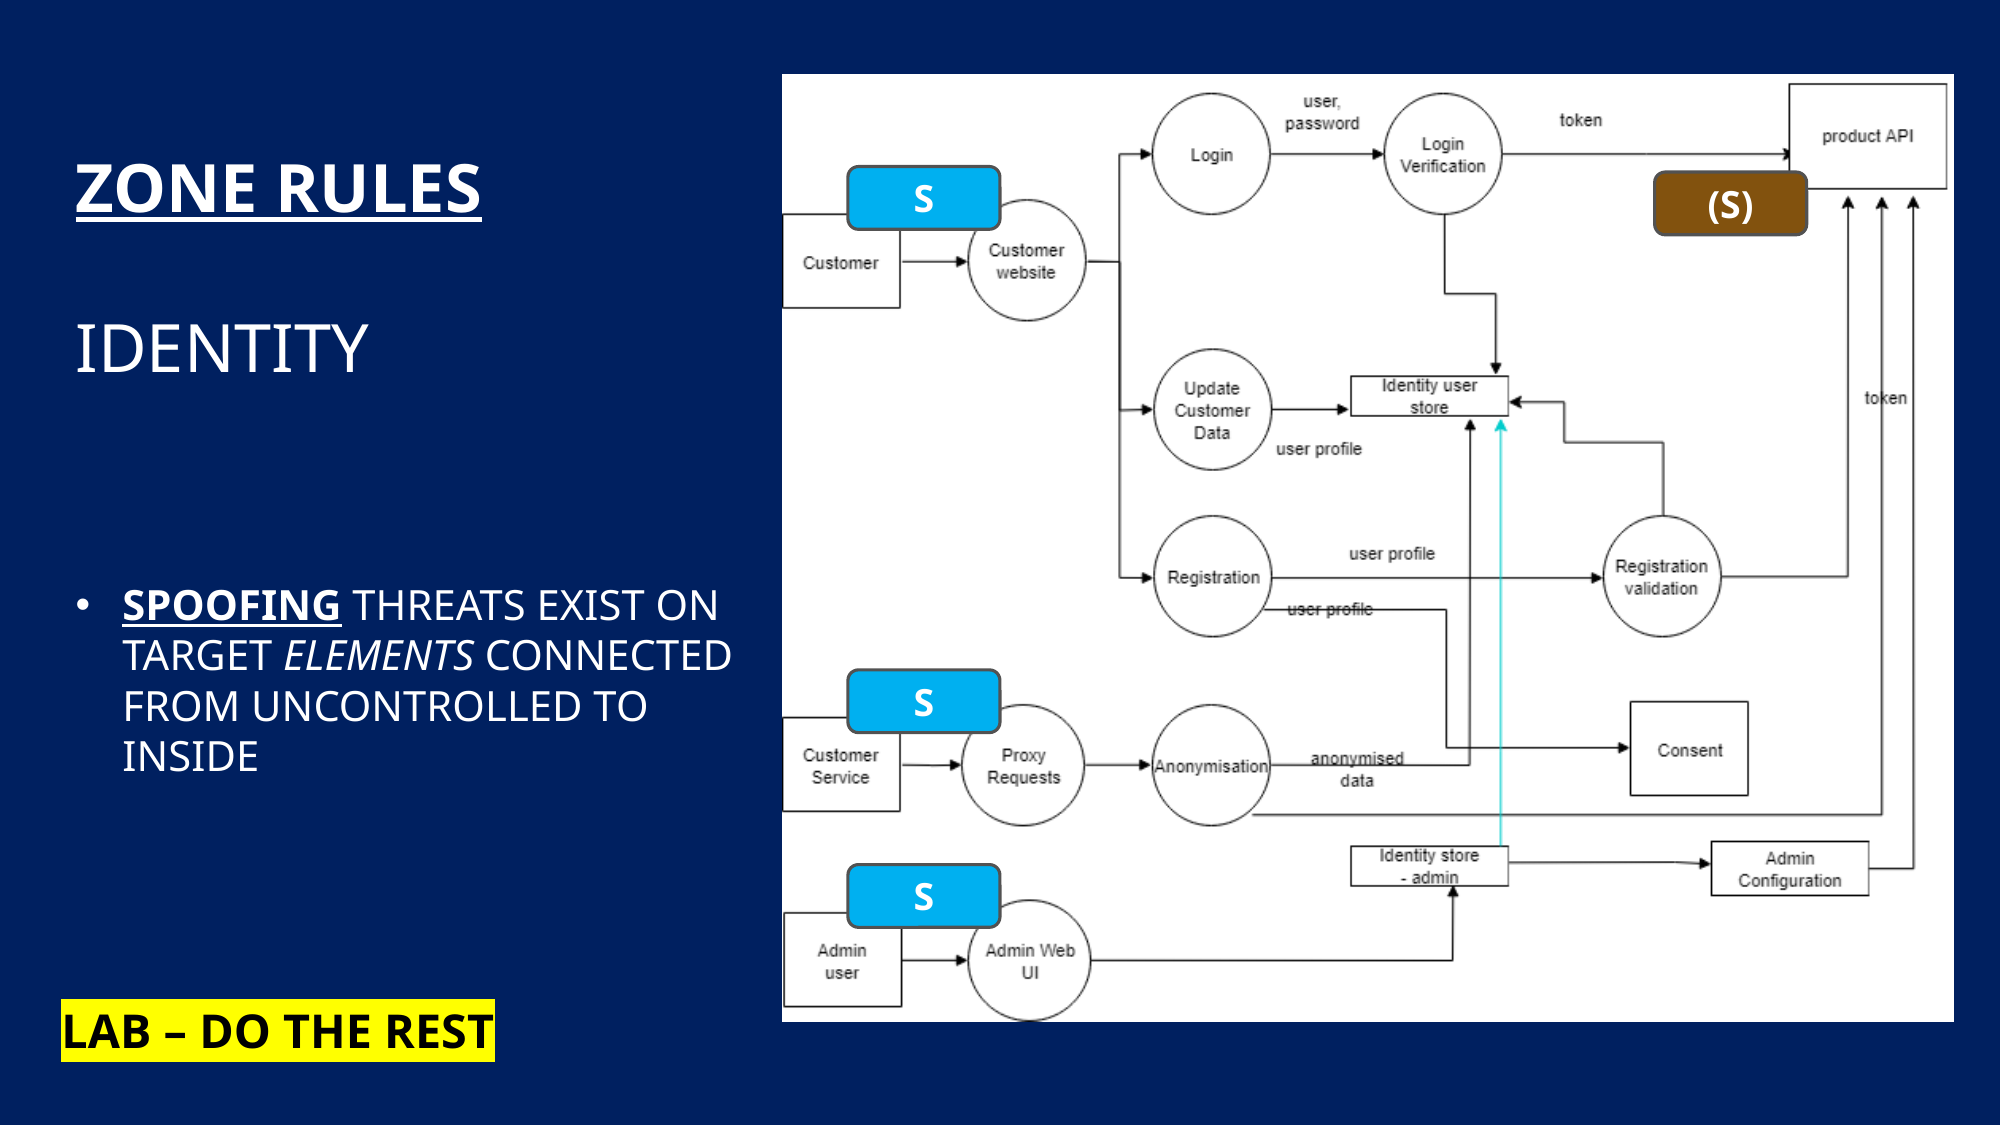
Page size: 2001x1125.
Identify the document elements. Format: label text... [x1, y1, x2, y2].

title Zone Rules Identity [60, 74, 572, 458]
text_box Lab – do the rest [46, 993, 517, 1066]
list Spoofing threats exist on TARGET elements connected from UNCONTROLLED to inside [60, 487, 761, 942]
picture [782, 74, 1954, 1022]
